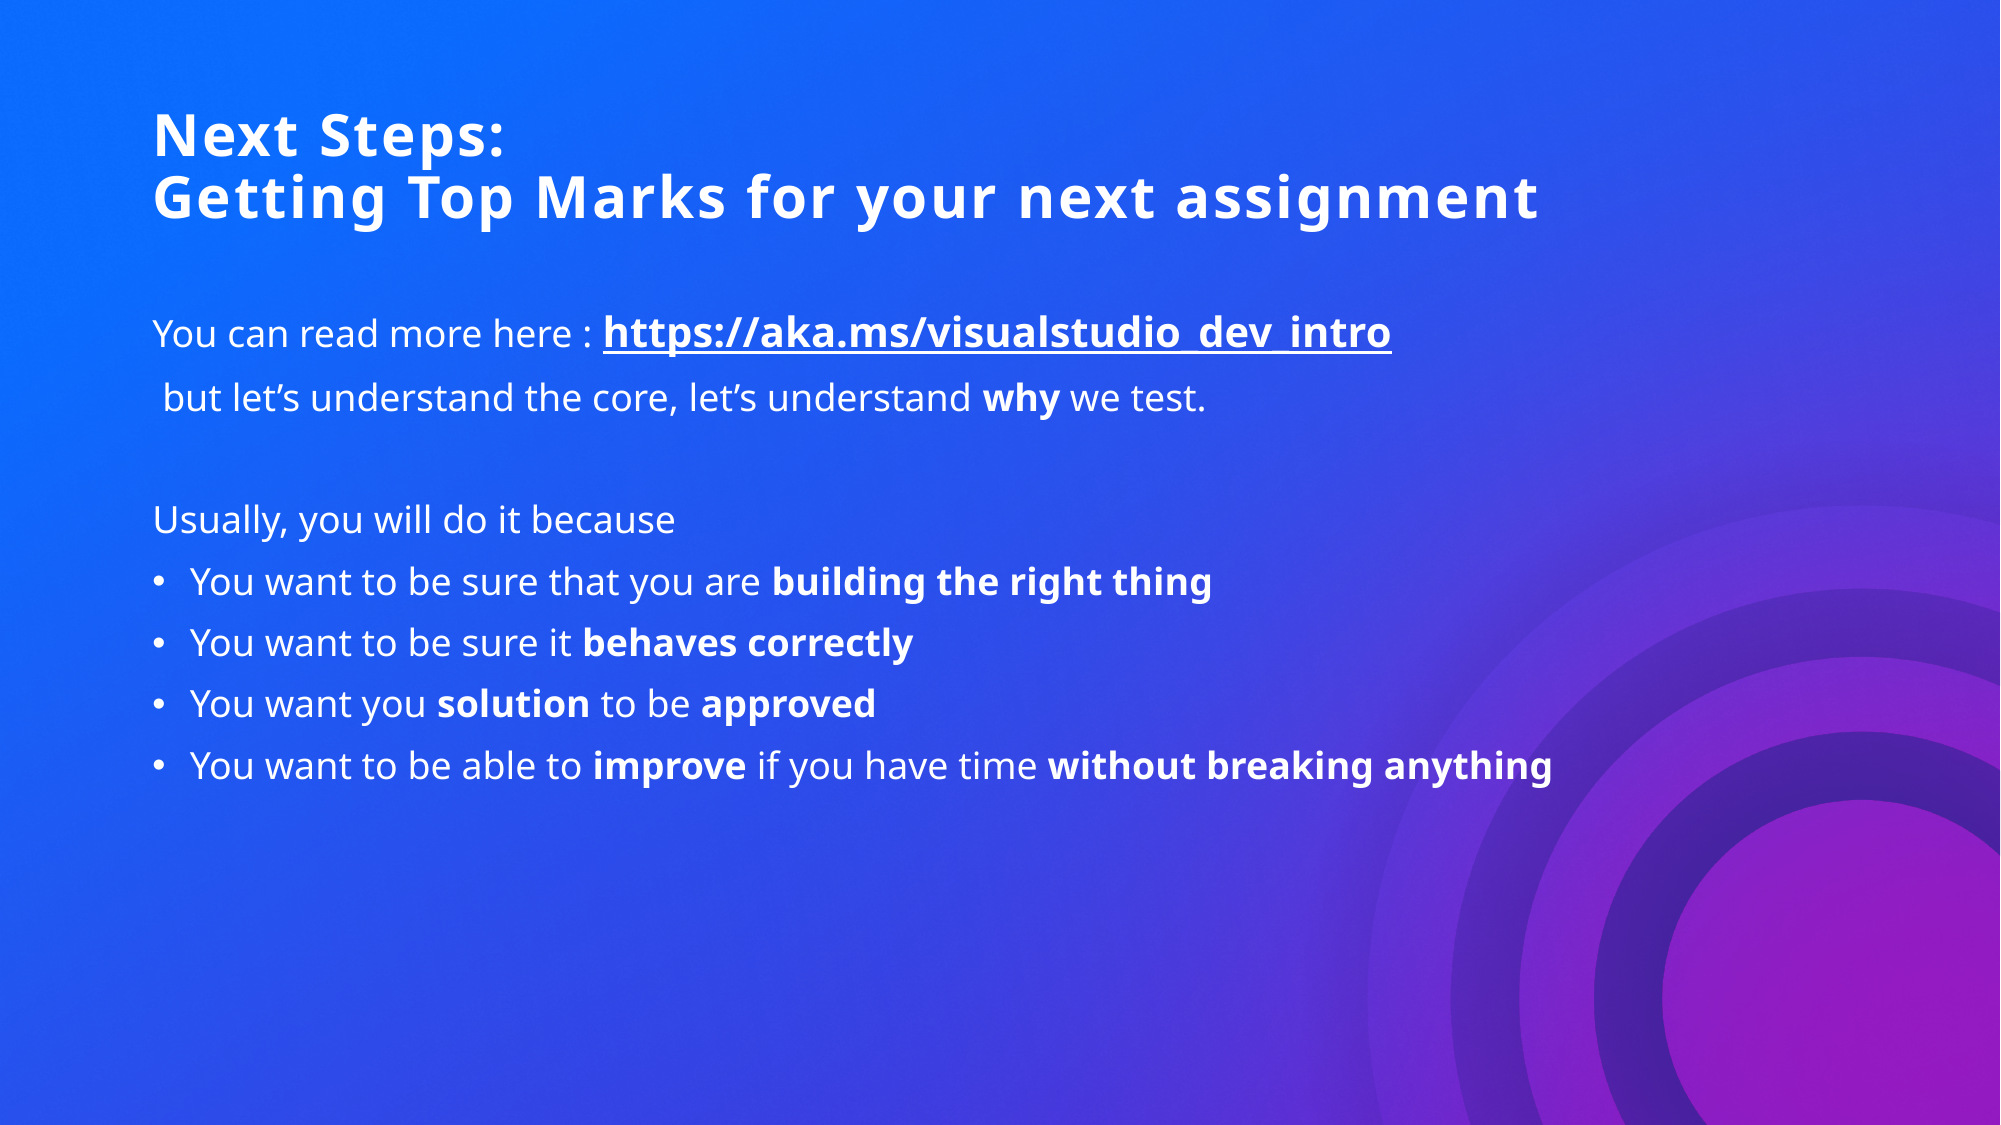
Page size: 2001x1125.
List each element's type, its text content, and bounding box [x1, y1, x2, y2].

picture [0, 0, 2001, 1125]
title Next Steps: Getting Top Marks for your next assignment [137, 59, 1863, 278]
list You can read more here : https://aka.ms/visualstudio_dev_intro but let’s understand the core, let’s understand why we test. Usually, you will do it because You want to be sure that you are building the right thing You want to be sure it behaves correctly You want you solution to be approved You want to be able to improve if you have time without breaking anything [137, 299, 1863, 1014]
